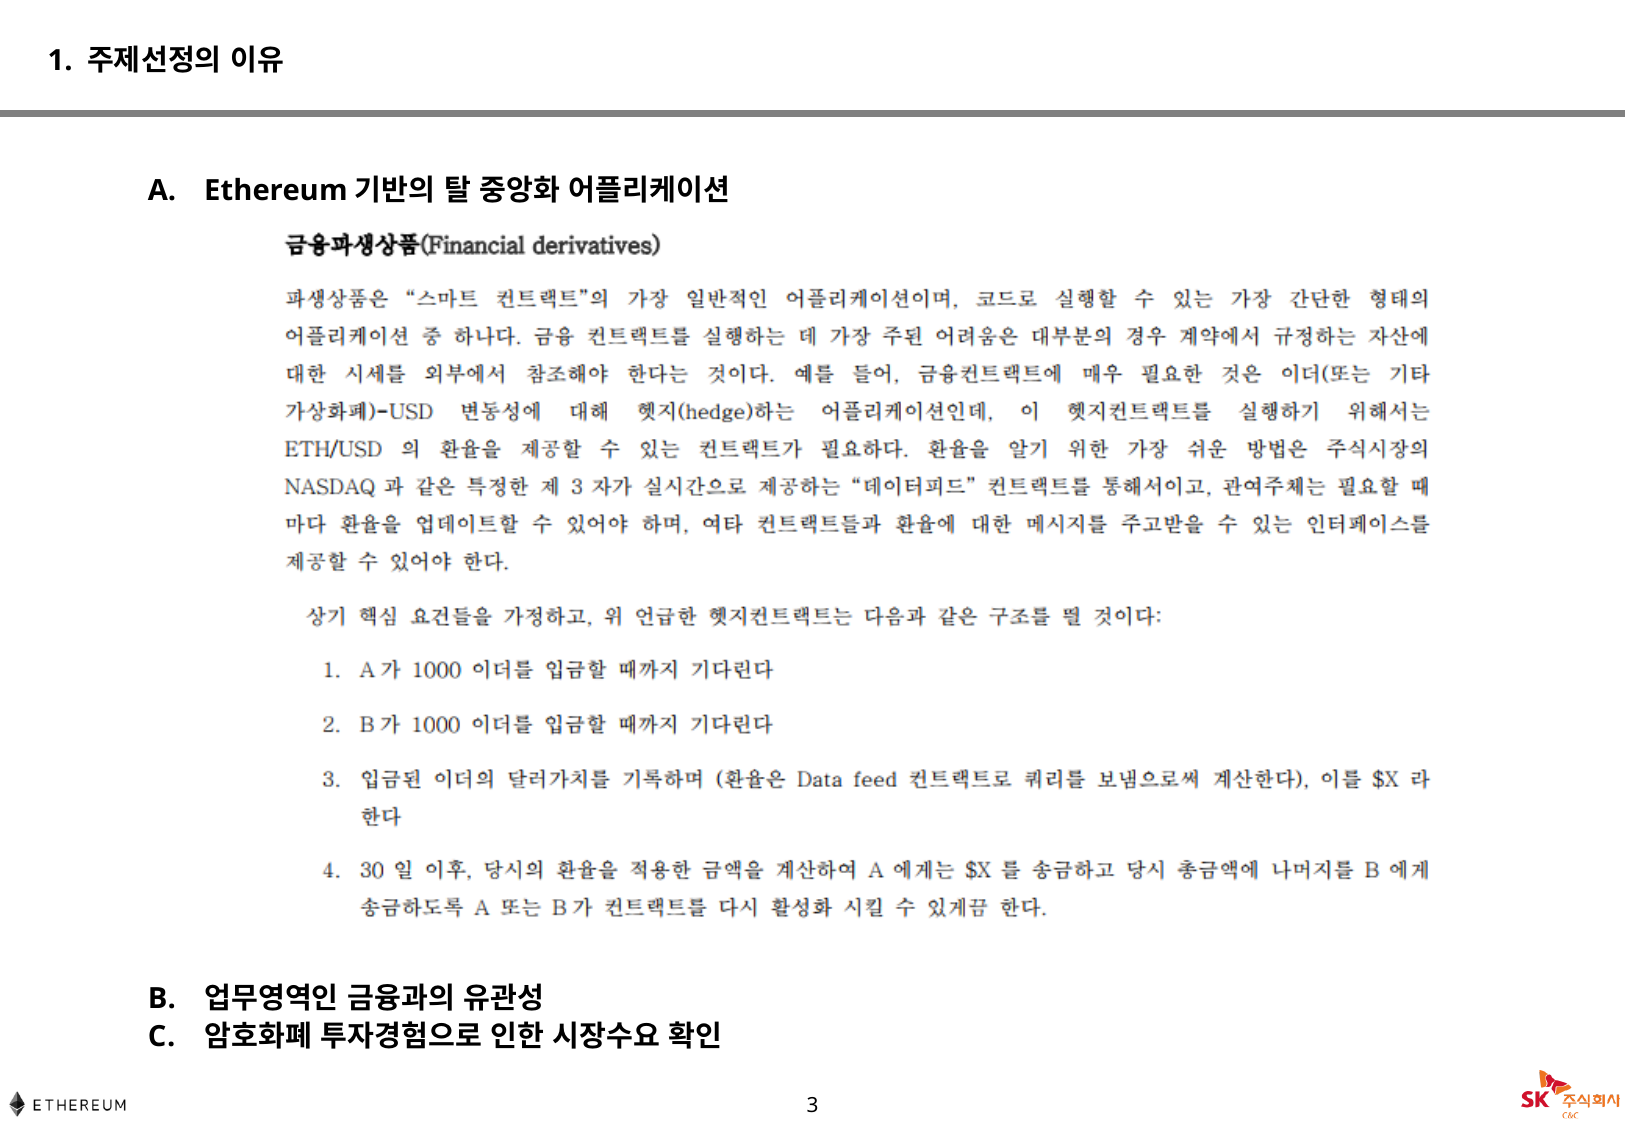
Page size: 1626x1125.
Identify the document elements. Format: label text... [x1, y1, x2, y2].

text_box Ethereum기반의 탈 중앙화 어플리케이션 업무영역인 금융과의 유관성 암호화폐 투자경험으로 인한 시장수요 확인 [103, 160, 837, 1060]
picture [262, 207, 1453, 934]
text_box 1. 주제선정의 이유 [32, 23, 300, 94]
picture [7, 1088, 128, 1118]
picture [1521, 1070, 1620, 1119]
